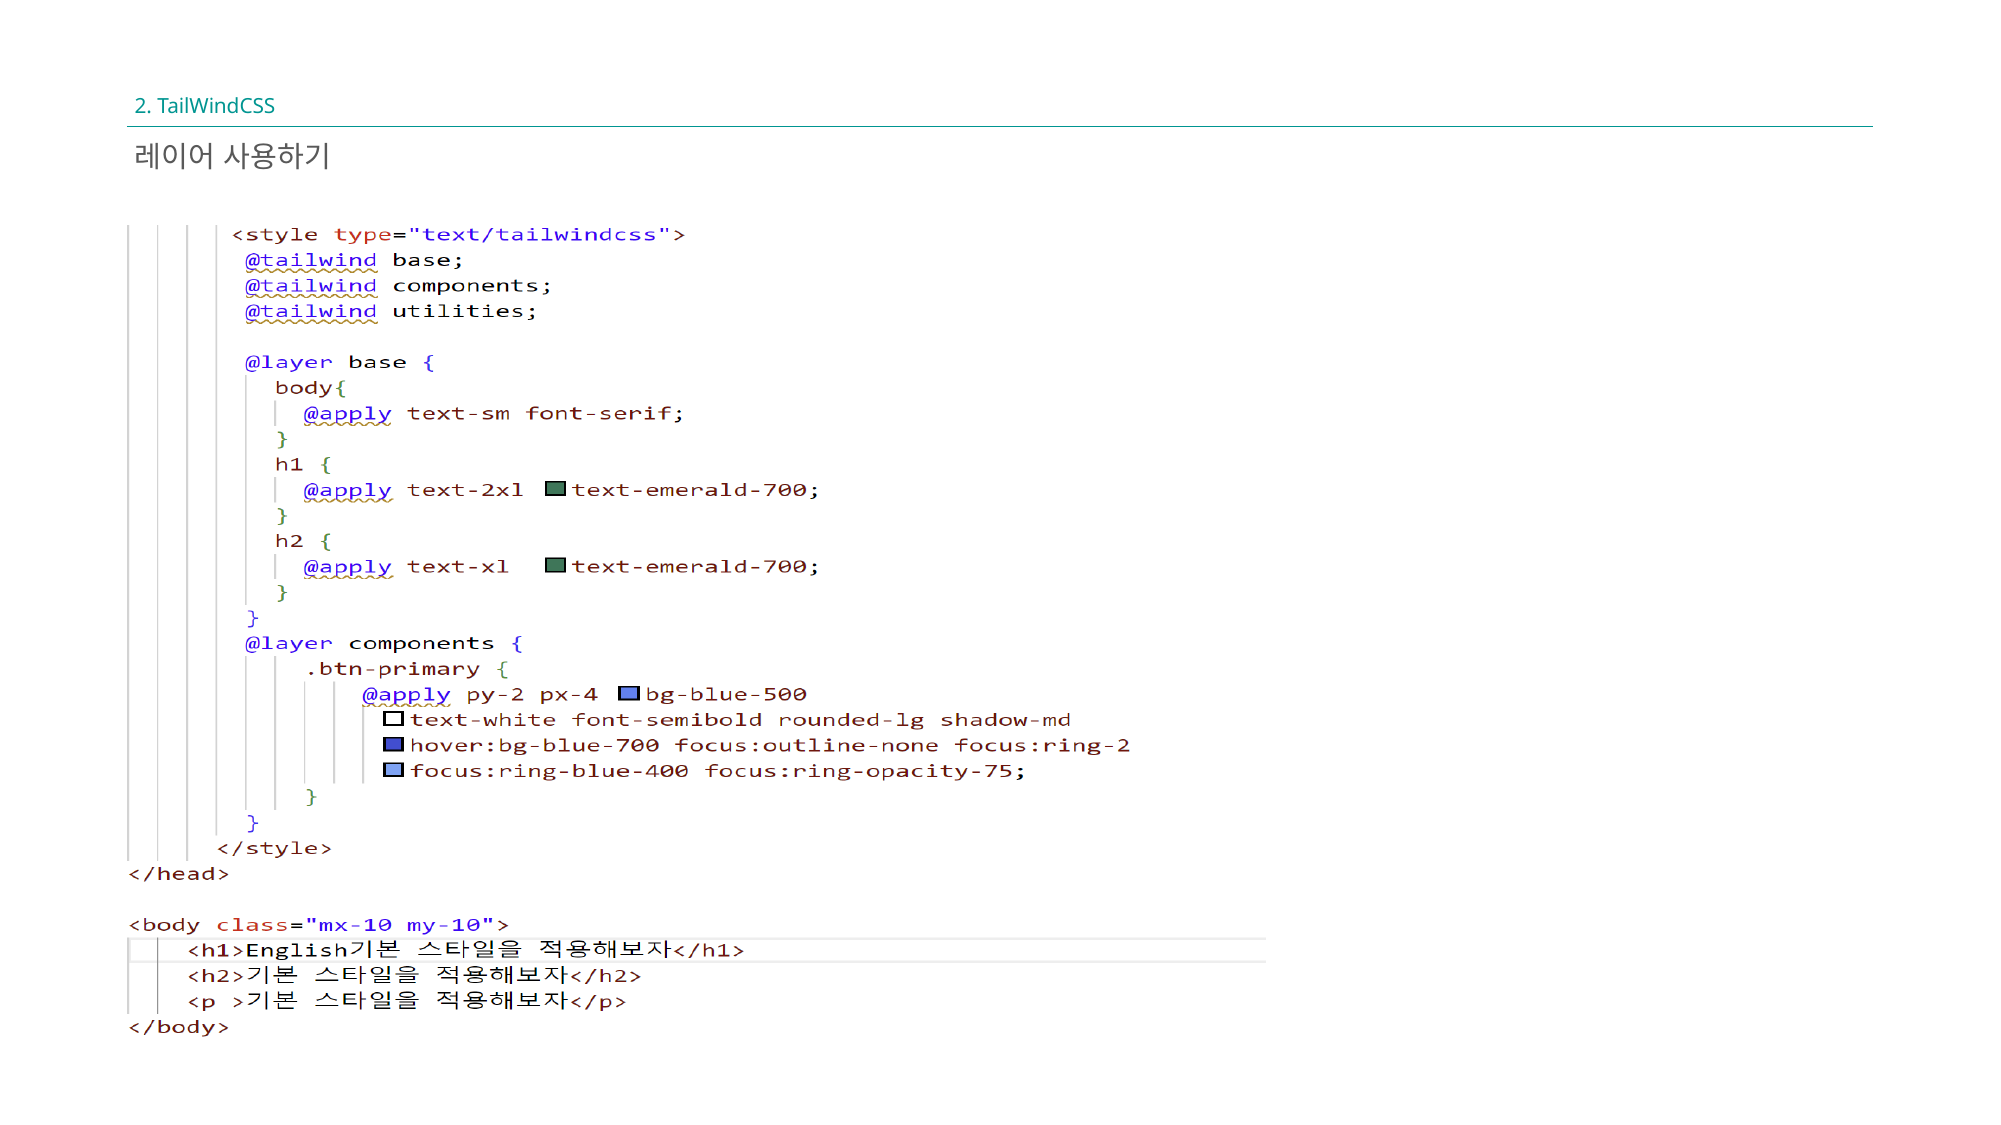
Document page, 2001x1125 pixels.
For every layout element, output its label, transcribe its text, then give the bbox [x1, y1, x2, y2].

picture [93, 225, 1266, 1037]
list 2. TailWindCSS [119, 88, 1191, 124]
list 레이어 사용하기 [119, 134, 1191, 184]
